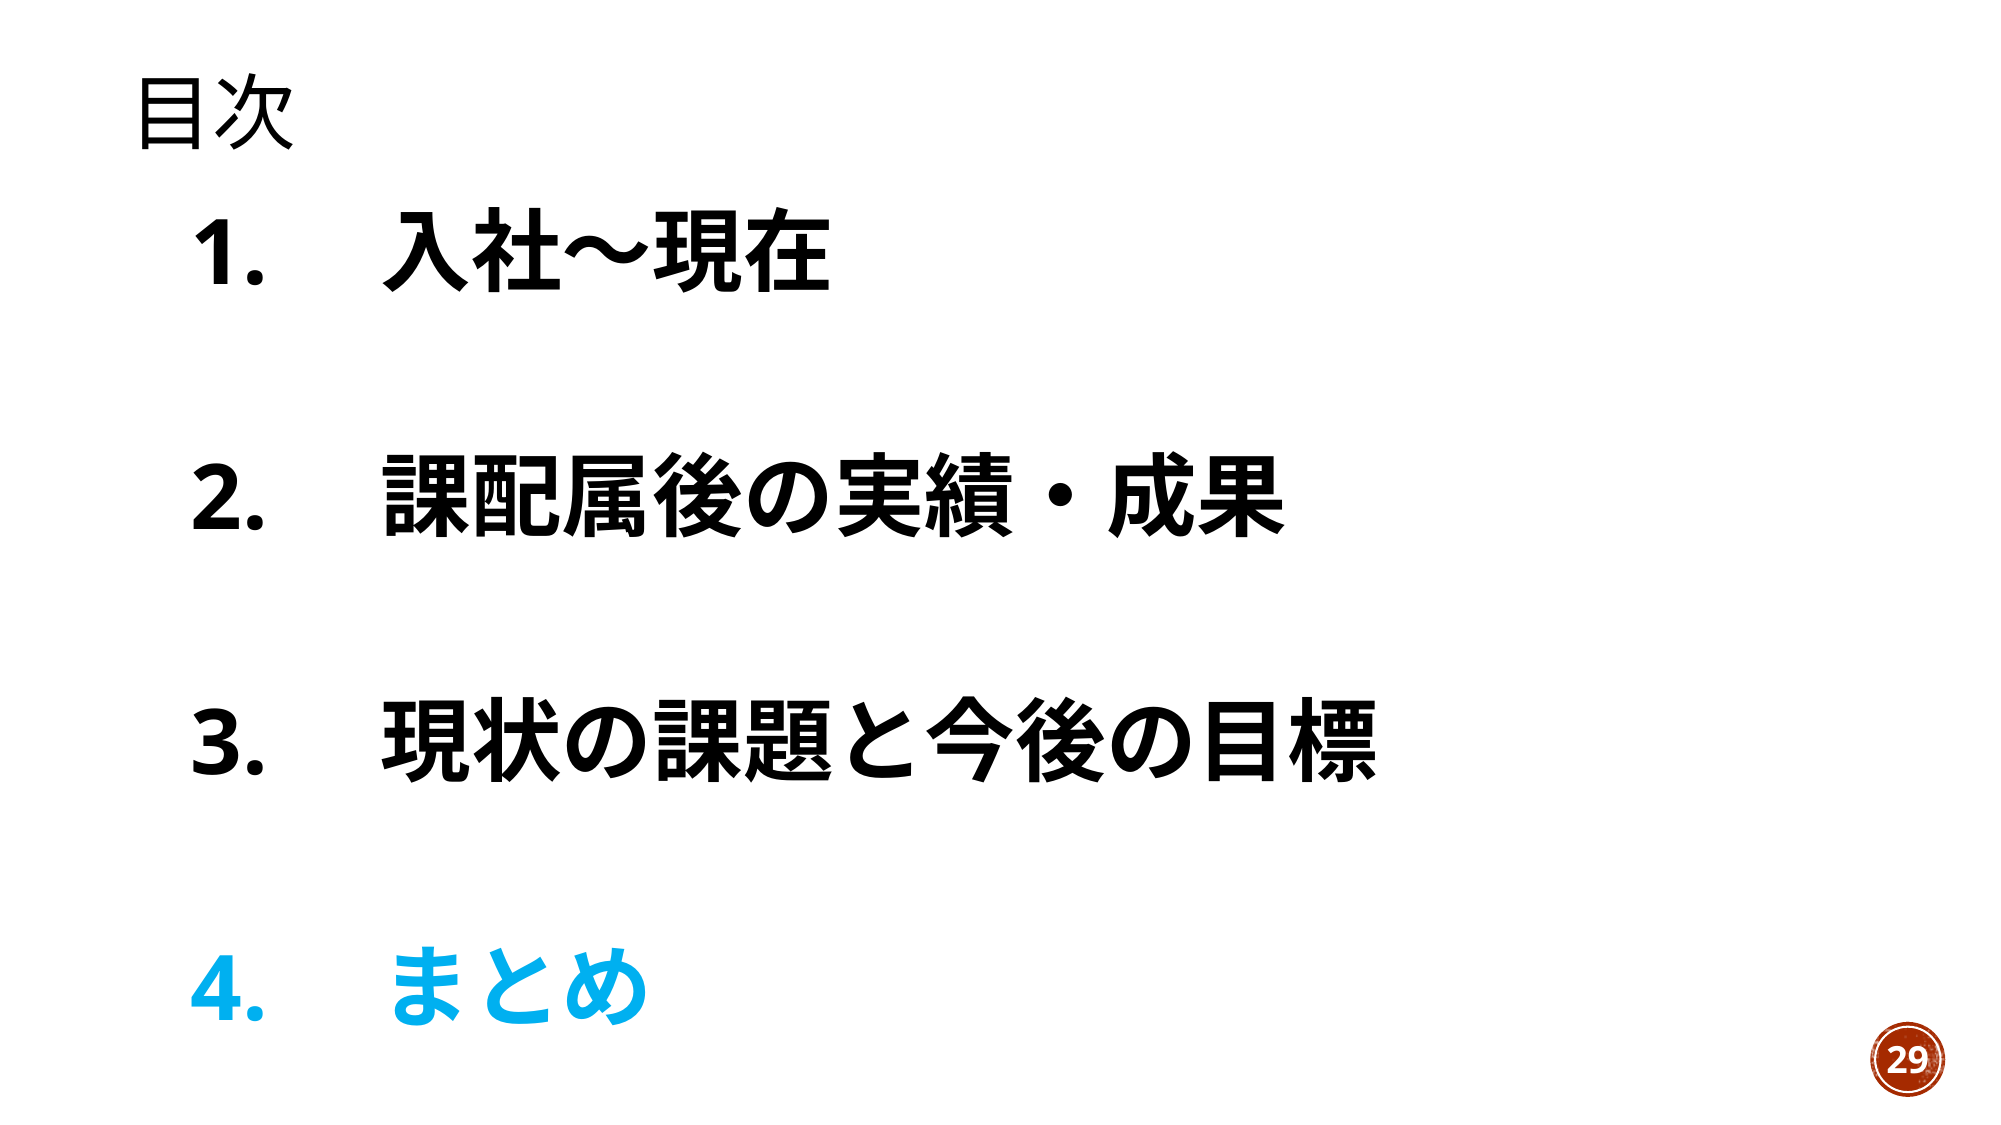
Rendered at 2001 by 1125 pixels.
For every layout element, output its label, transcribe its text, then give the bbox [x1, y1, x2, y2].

text_box 29 [1871, 1028, 1944, 1125]
title 目次 [114, 54, 436, 180]
list 1. 入社～現在 2. 課配属後の実績・成果 3. 現状の課題と今後の目標 4. まとめ [175, 198, 1826, 1054]
